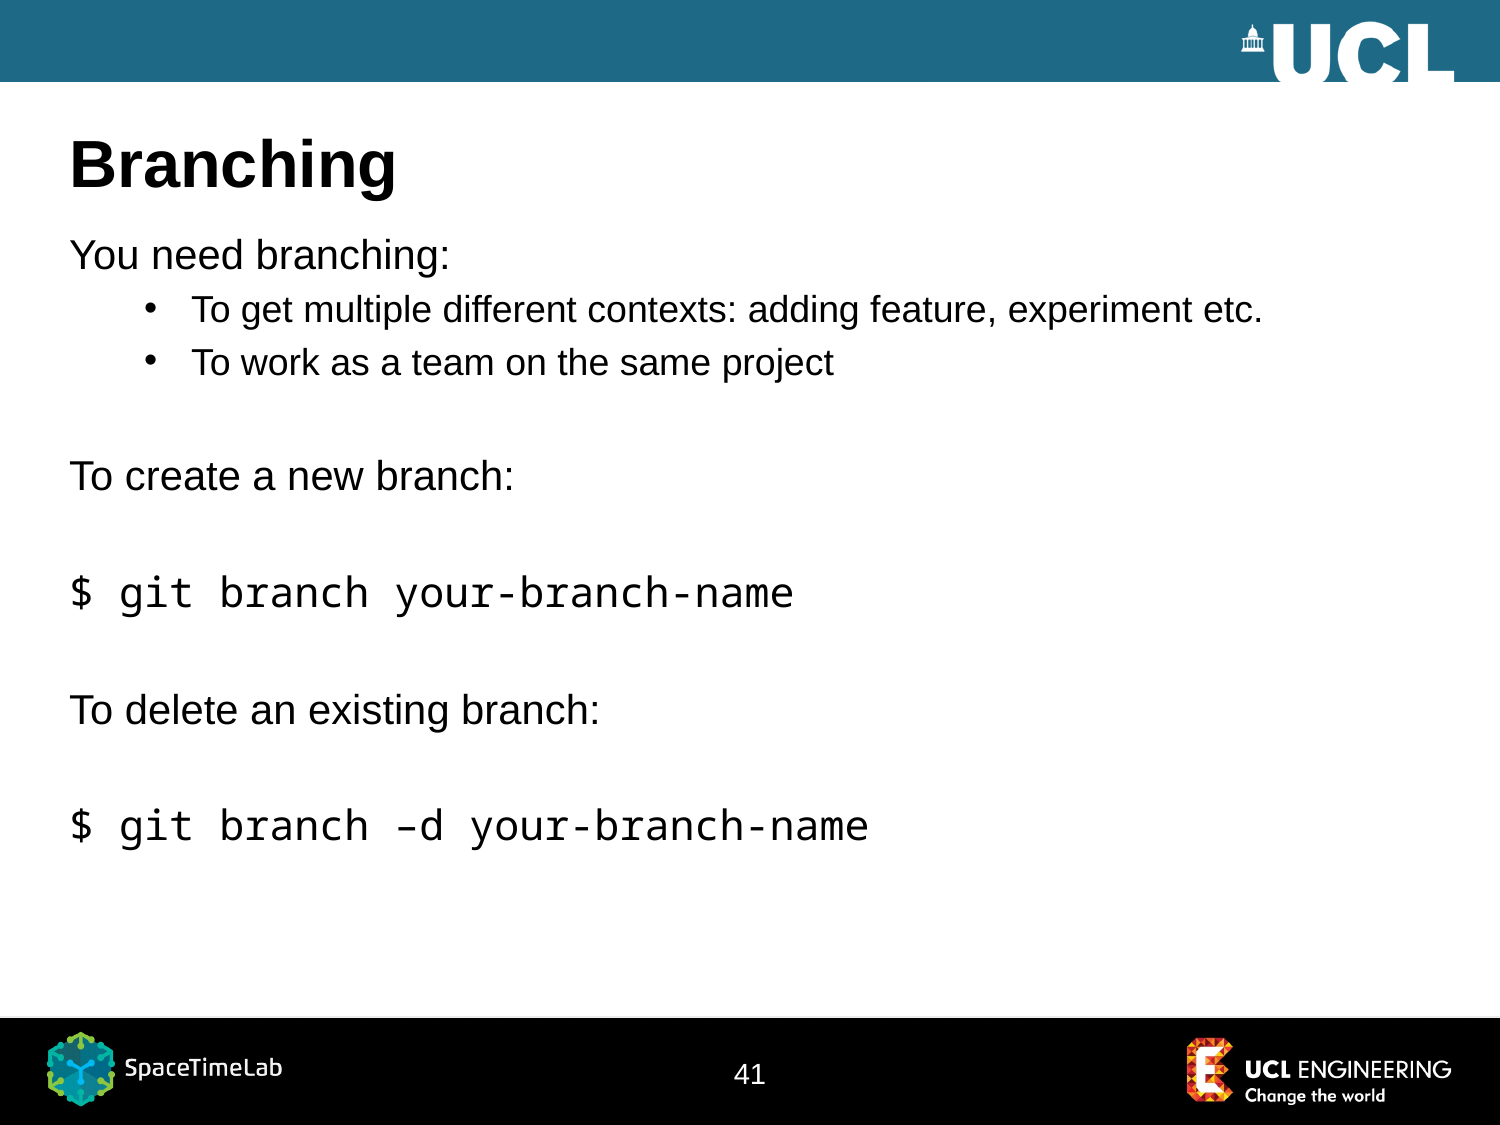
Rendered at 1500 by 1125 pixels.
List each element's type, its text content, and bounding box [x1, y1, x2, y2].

title Branching [54, 113, 1447, 197]
list You need branching: To get multiple different contexts: adding feature, experiment etc. To work as a team on the same project To create a new branch: $ git branch your-branch-name To delete an existing branch: $ git branch –d your-branch-name [54, 219, 1447, 988]
footer 40 [496, 1042, 1004, 1103]
picture [0, 990, 1500, 1125]
